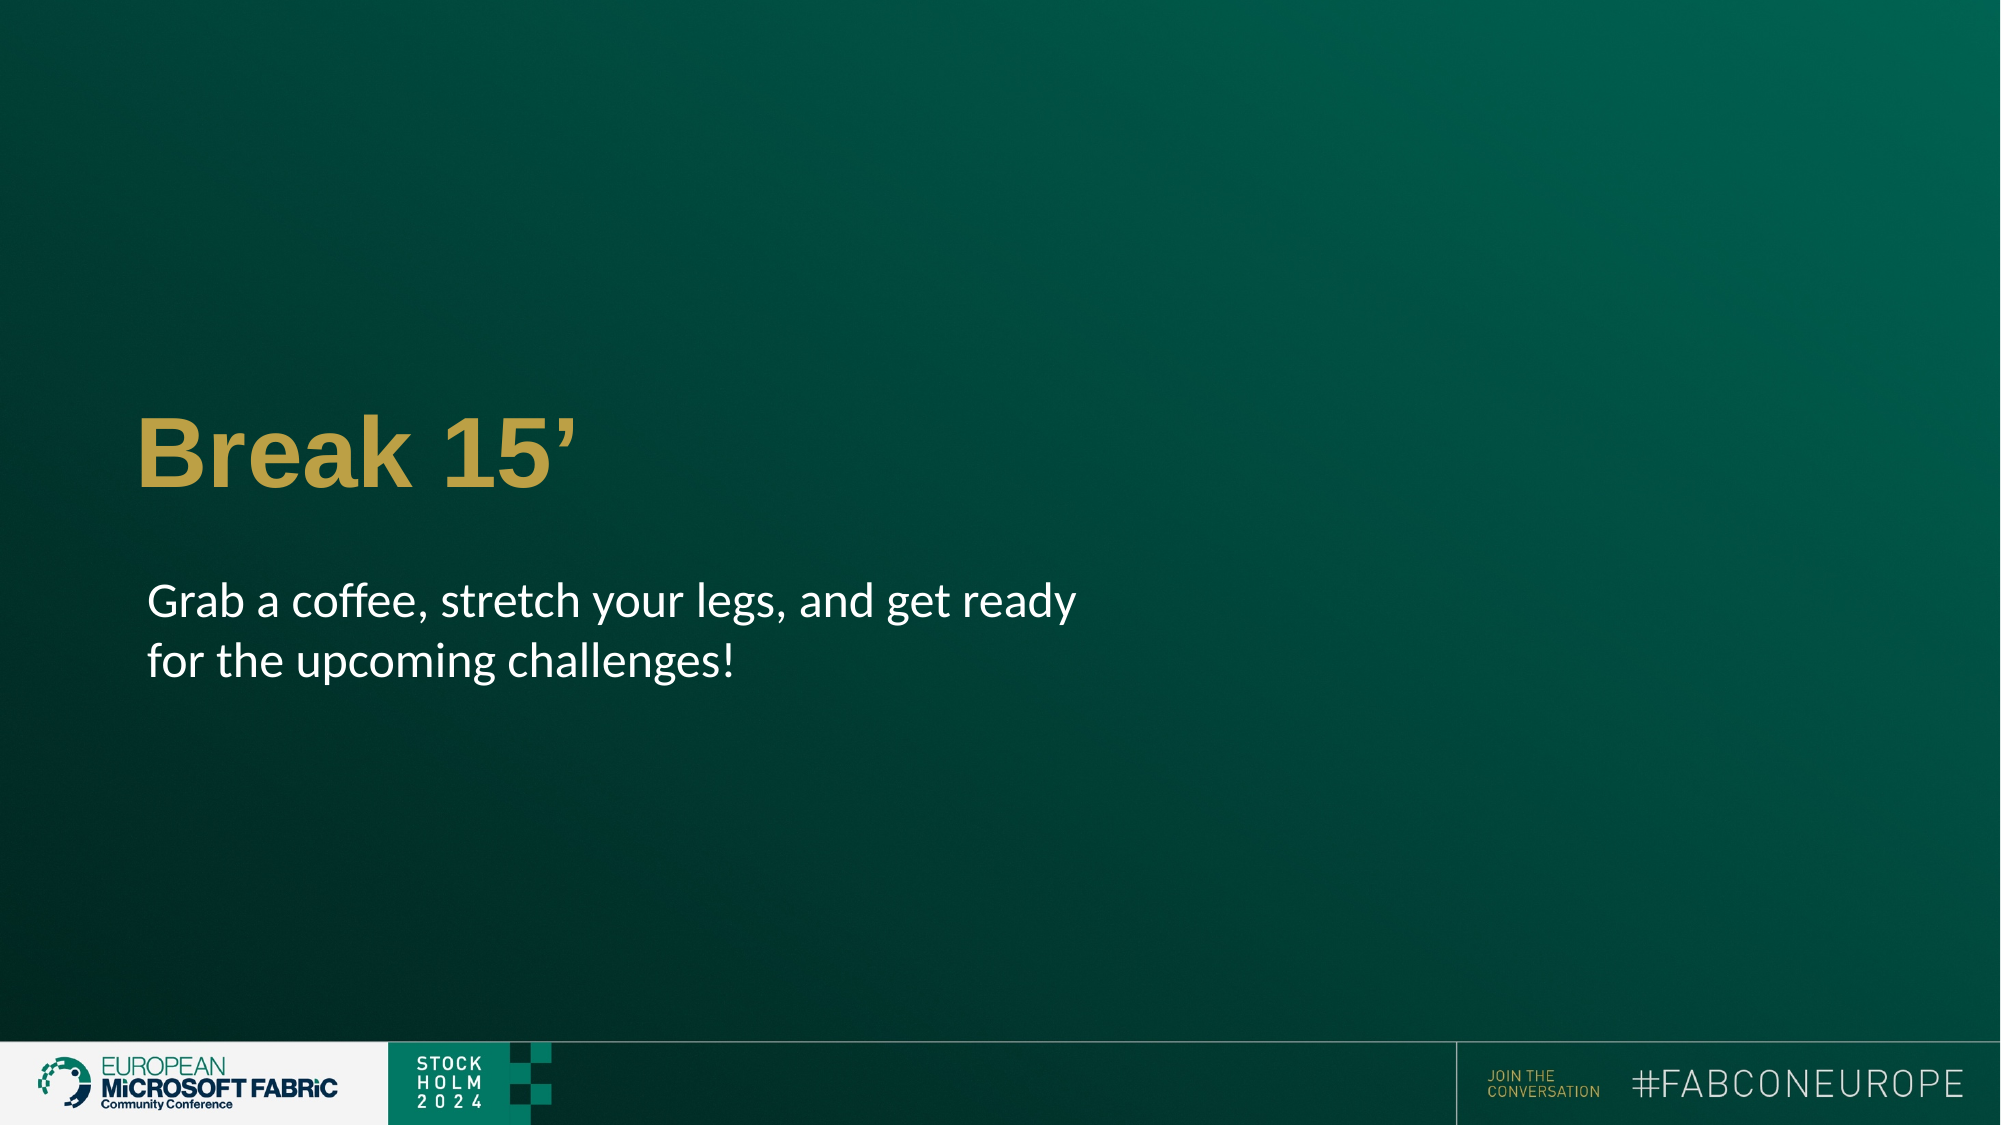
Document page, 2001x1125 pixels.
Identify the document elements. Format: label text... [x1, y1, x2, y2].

text_box Grab a coffee, stretch your legs, and get ready for the upcoming challenges! [132, 560, 1133, 695]
list Break 15’ [121, 394, 1313, 667]
picture [0, 0, 2001, 1125]
